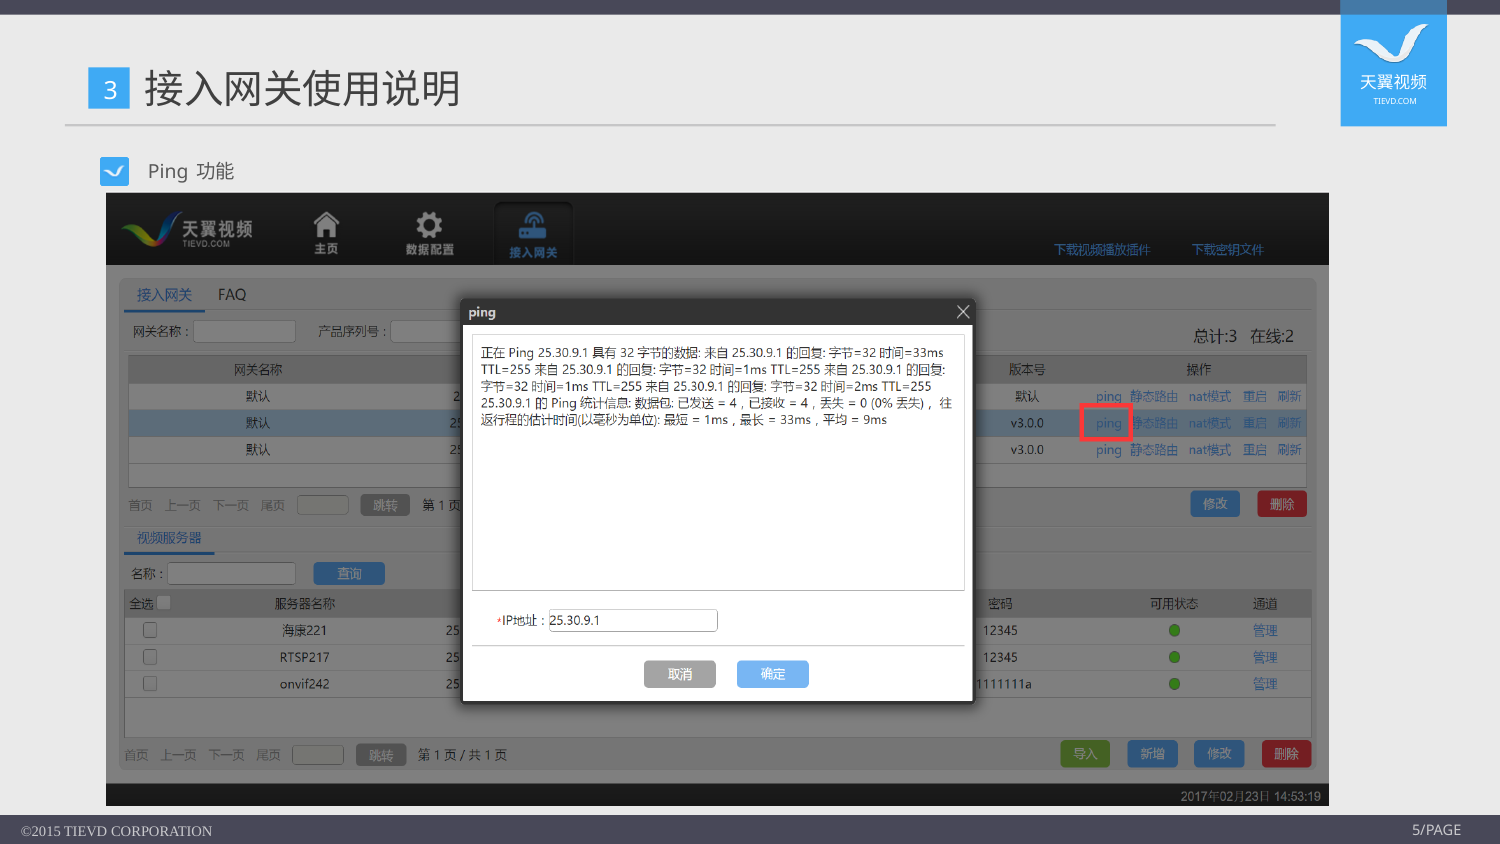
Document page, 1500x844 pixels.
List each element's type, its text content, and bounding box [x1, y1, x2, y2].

picture [100, 157, 129, 186]
footer 5/PAGE [1346, 817, 1477, 844]
picture [1352, 23, 1436, 64]
list 3 [88, 67, 129, 109]
slide_number ©2015 TIEVD CORPORATION [5, 817, 361, 844]
picture [106, 191, 1329, 806]
title 接入网关使用说明 [129, 49, 1069, 127]
list Ping功能 [76, 144, 1055, 605]
